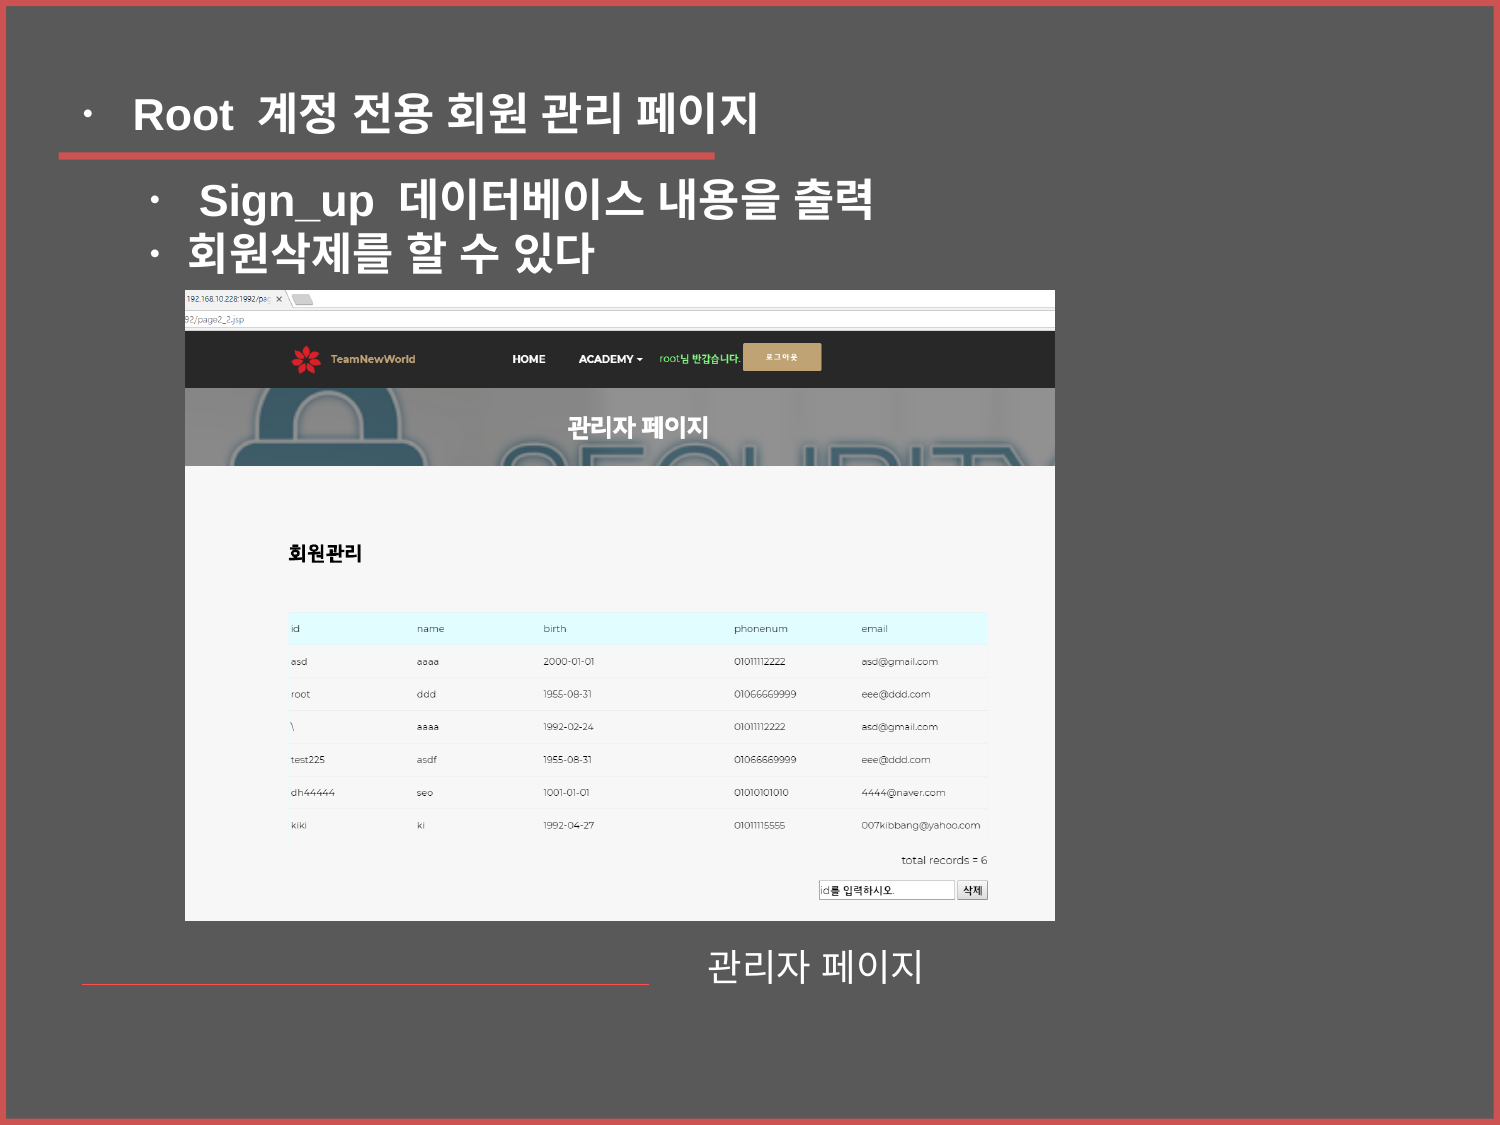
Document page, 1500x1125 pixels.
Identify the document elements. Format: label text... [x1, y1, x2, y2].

text_box [0, 0, 1500, 1125]
picture [184, 290, 1055, 921]
text_box 관리자 페이지 [692, 930, 1048, 996]
text_box ㆍ Sign_up 데이터베이스 내용을 출력 ㆍ 회원삭제를 할 수 있다 [119, 164, 1000, 286]
text_box ㆍ Root 계정 전용 회원 관리 페이지 [52, 78, 934, 145]
text_box [58, 152, 715, 160]
